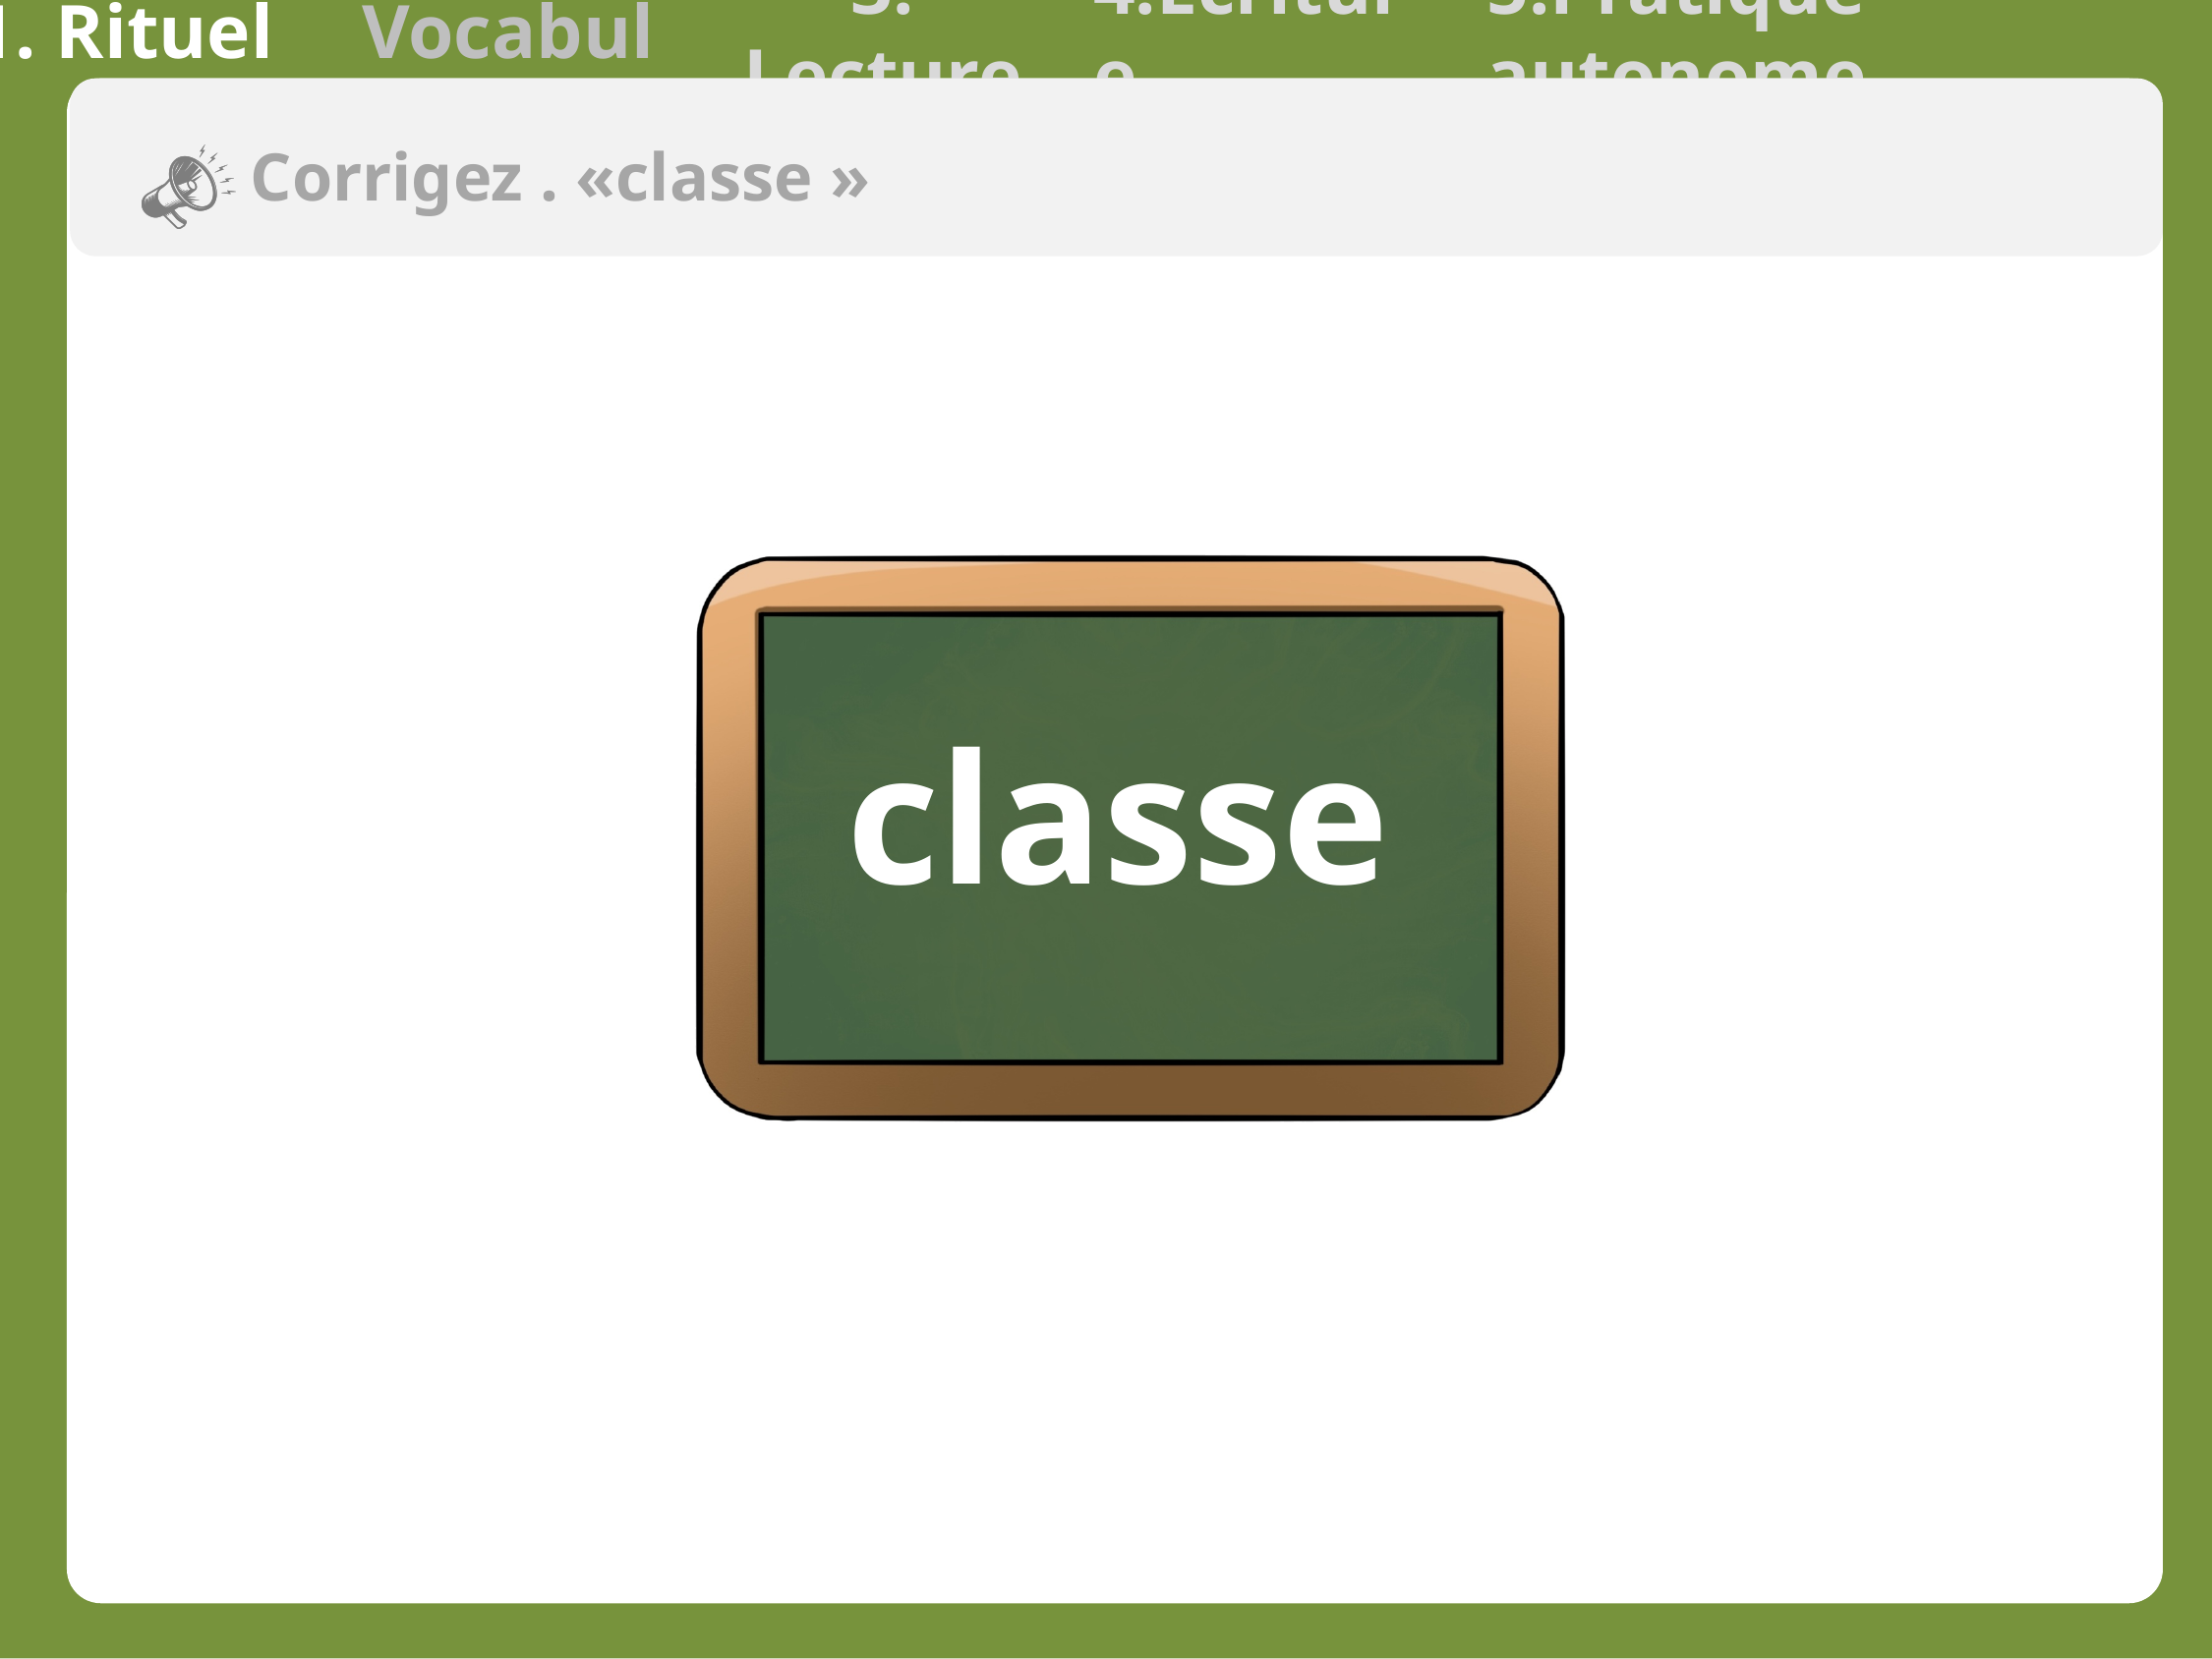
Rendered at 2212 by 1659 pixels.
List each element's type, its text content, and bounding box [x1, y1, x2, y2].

picture [142, 144, 237, 229]
picture [528, 415, 1714, 1243]
text_box [64, 97, 2166, 1606]
text_box Corrigez . «classe » [237, 144, 1711, 222]
text_box [68, 80, 2166, 258]
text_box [0, 0, 2190, 69]
text_box [0, 0, 2212, 1659]
